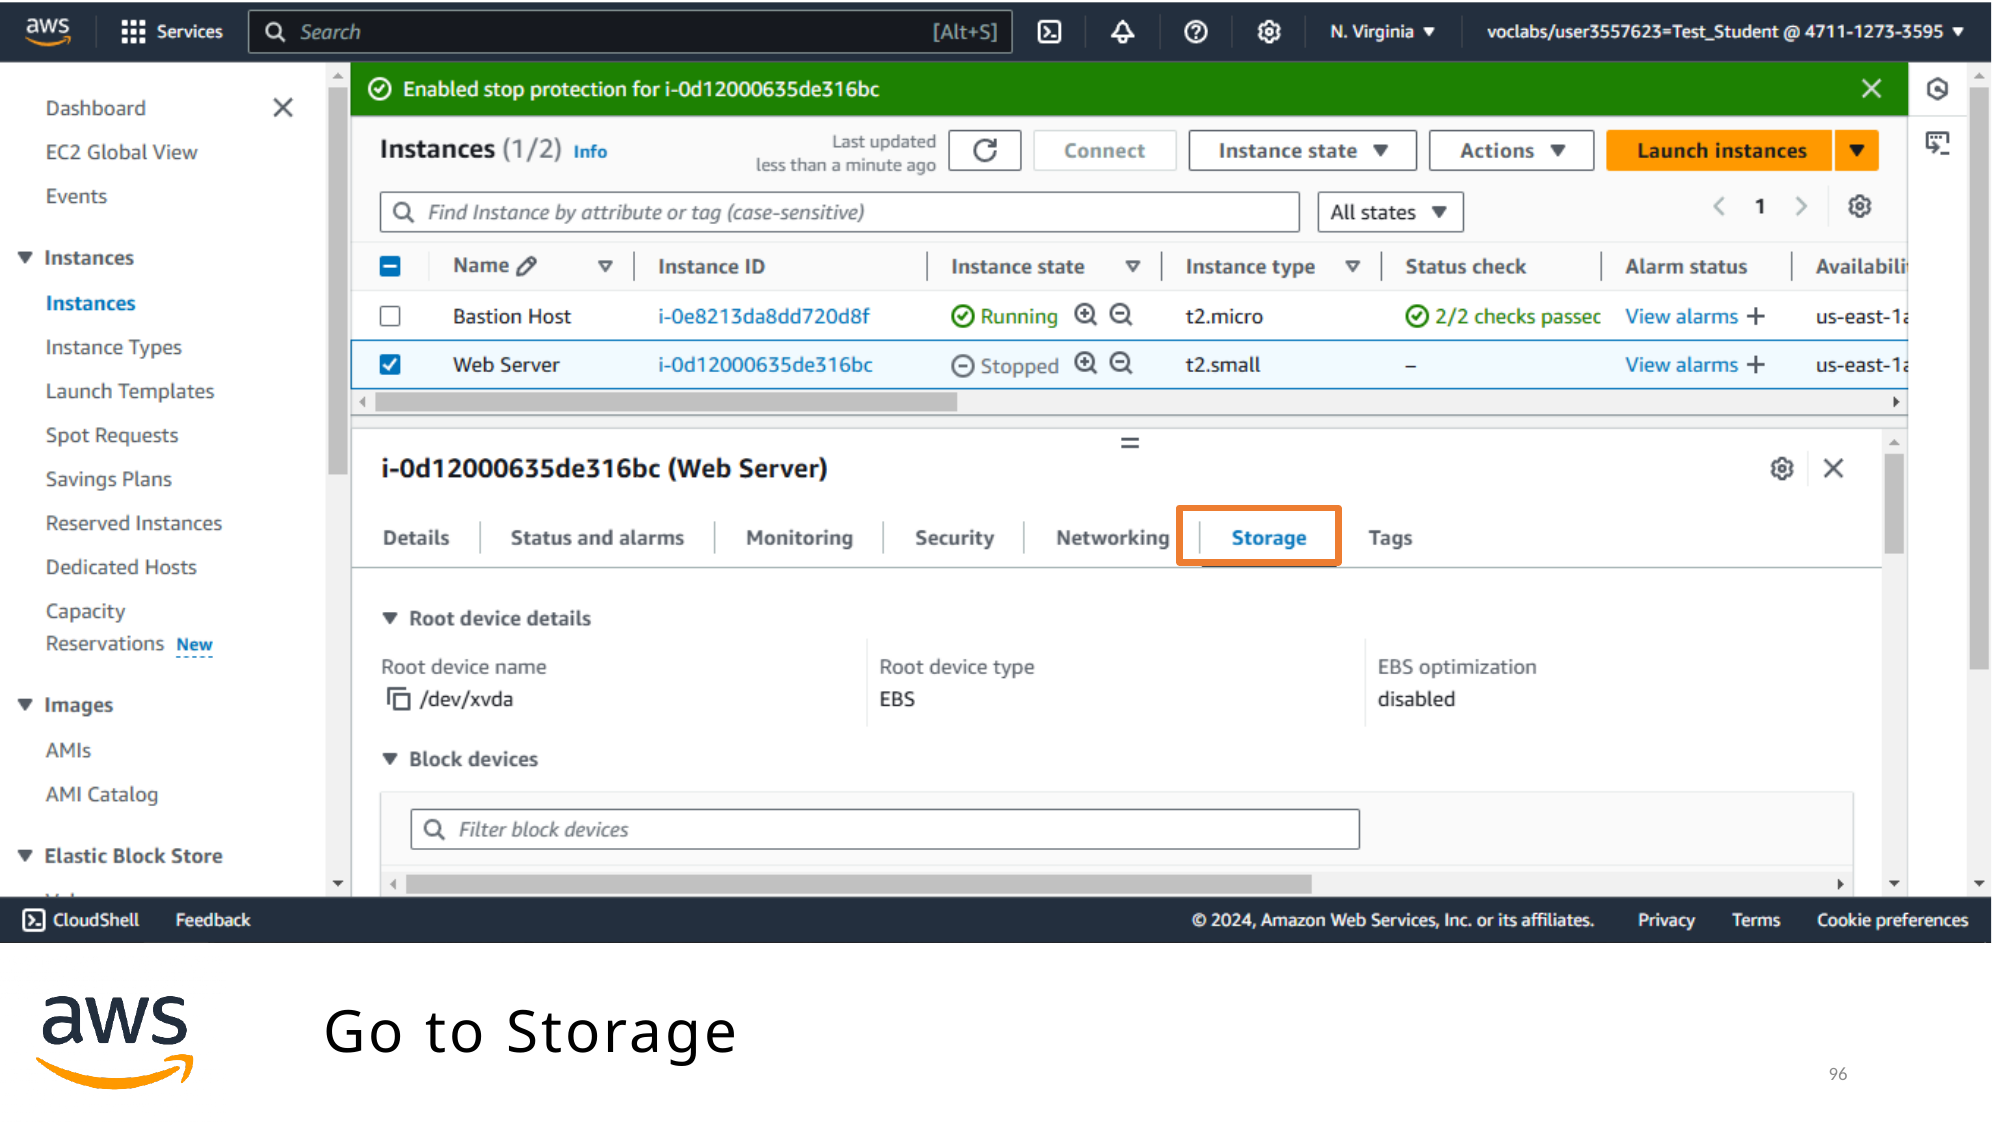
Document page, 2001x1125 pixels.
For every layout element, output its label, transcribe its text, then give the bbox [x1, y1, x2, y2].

picture [0, 956, 227, 1125]
slide_number 96 [1690, 1042, 1863, 1103]
text_box Go to Storage [308, 943, 1690, 1125]
picture [0, 2, 1992, 943]
